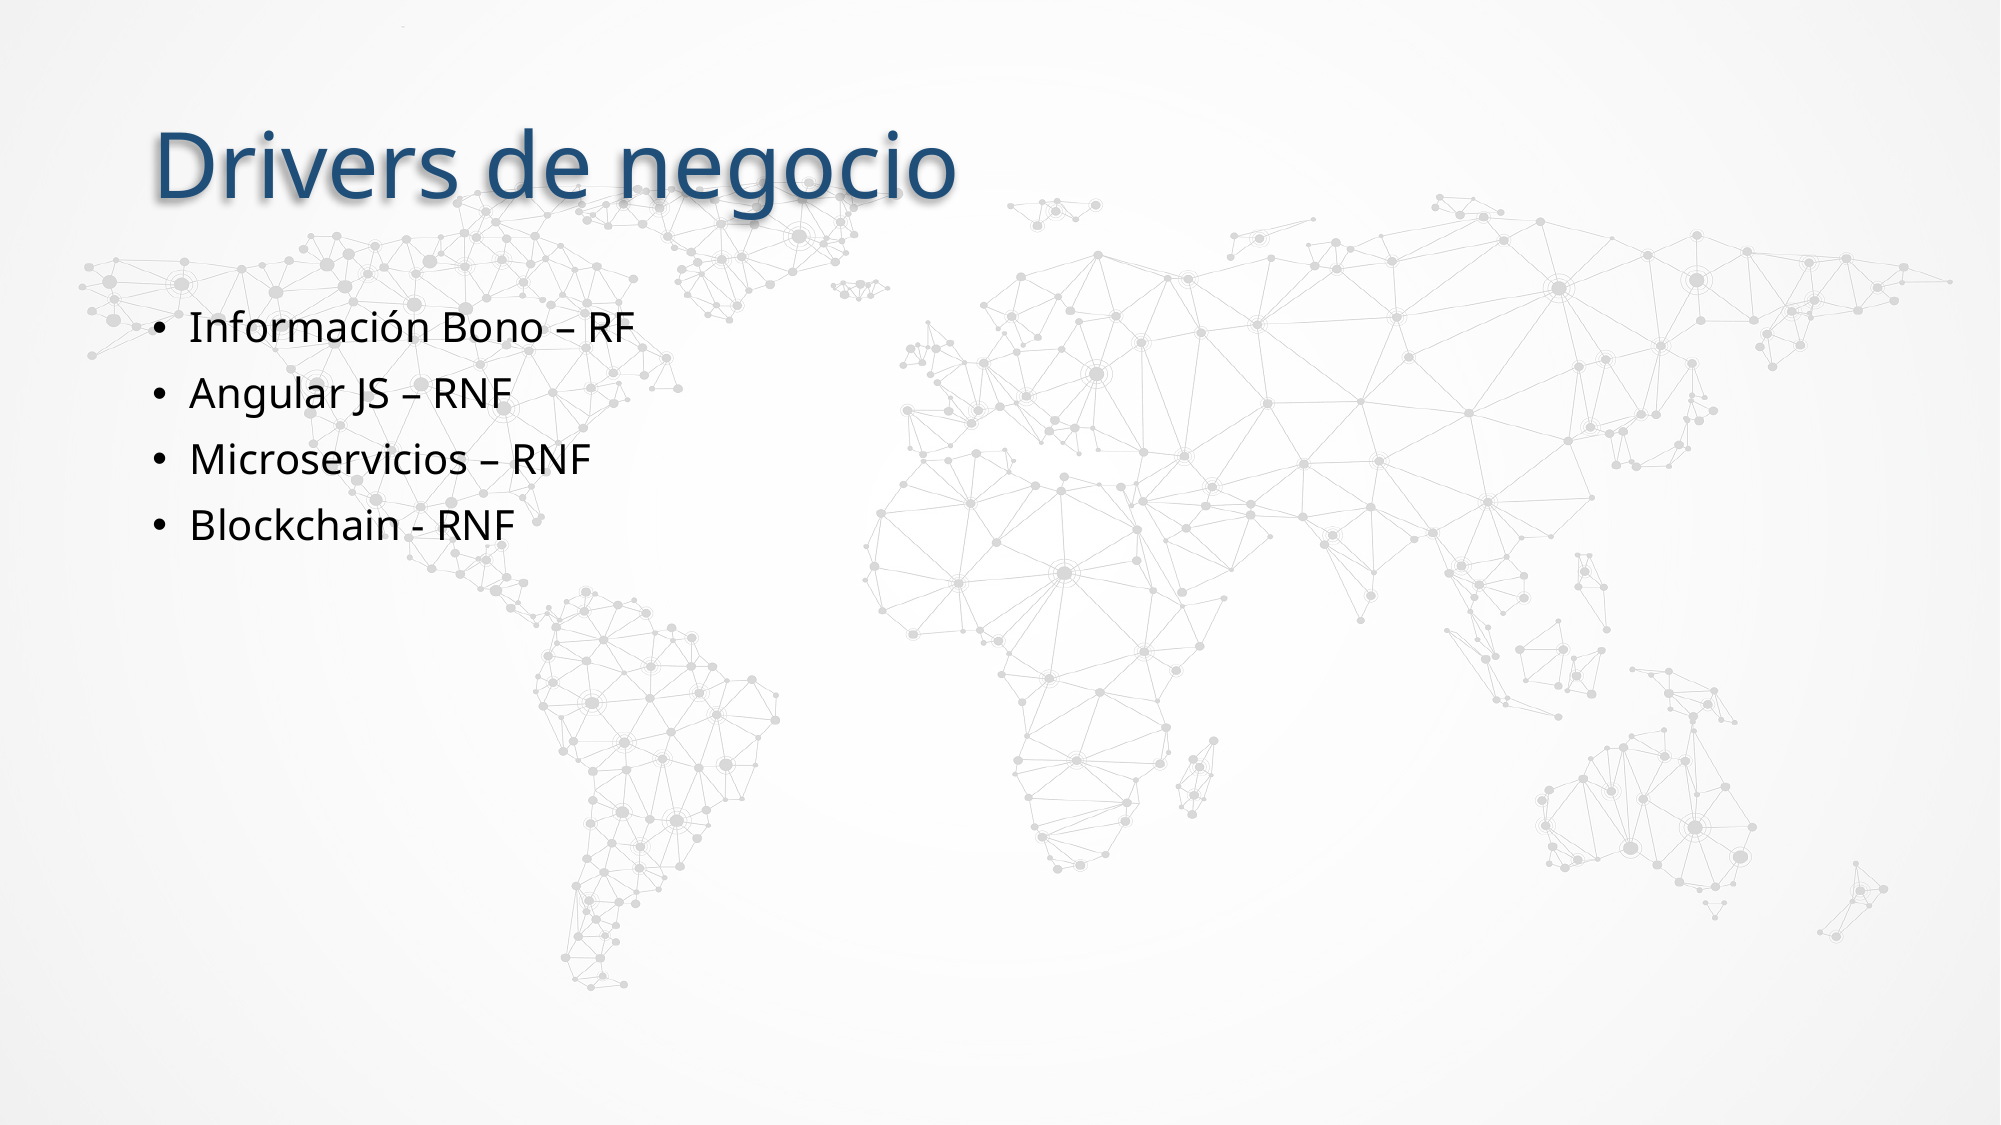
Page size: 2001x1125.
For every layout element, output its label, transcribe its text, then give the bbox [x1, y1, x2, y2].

list Información Bono – RF Angular JS – RNF Microservicios – RNF Blockchain - RNF [137, 299, 1863, 1014]
title Drivers de negocio [137, 59, 1863, 278]
